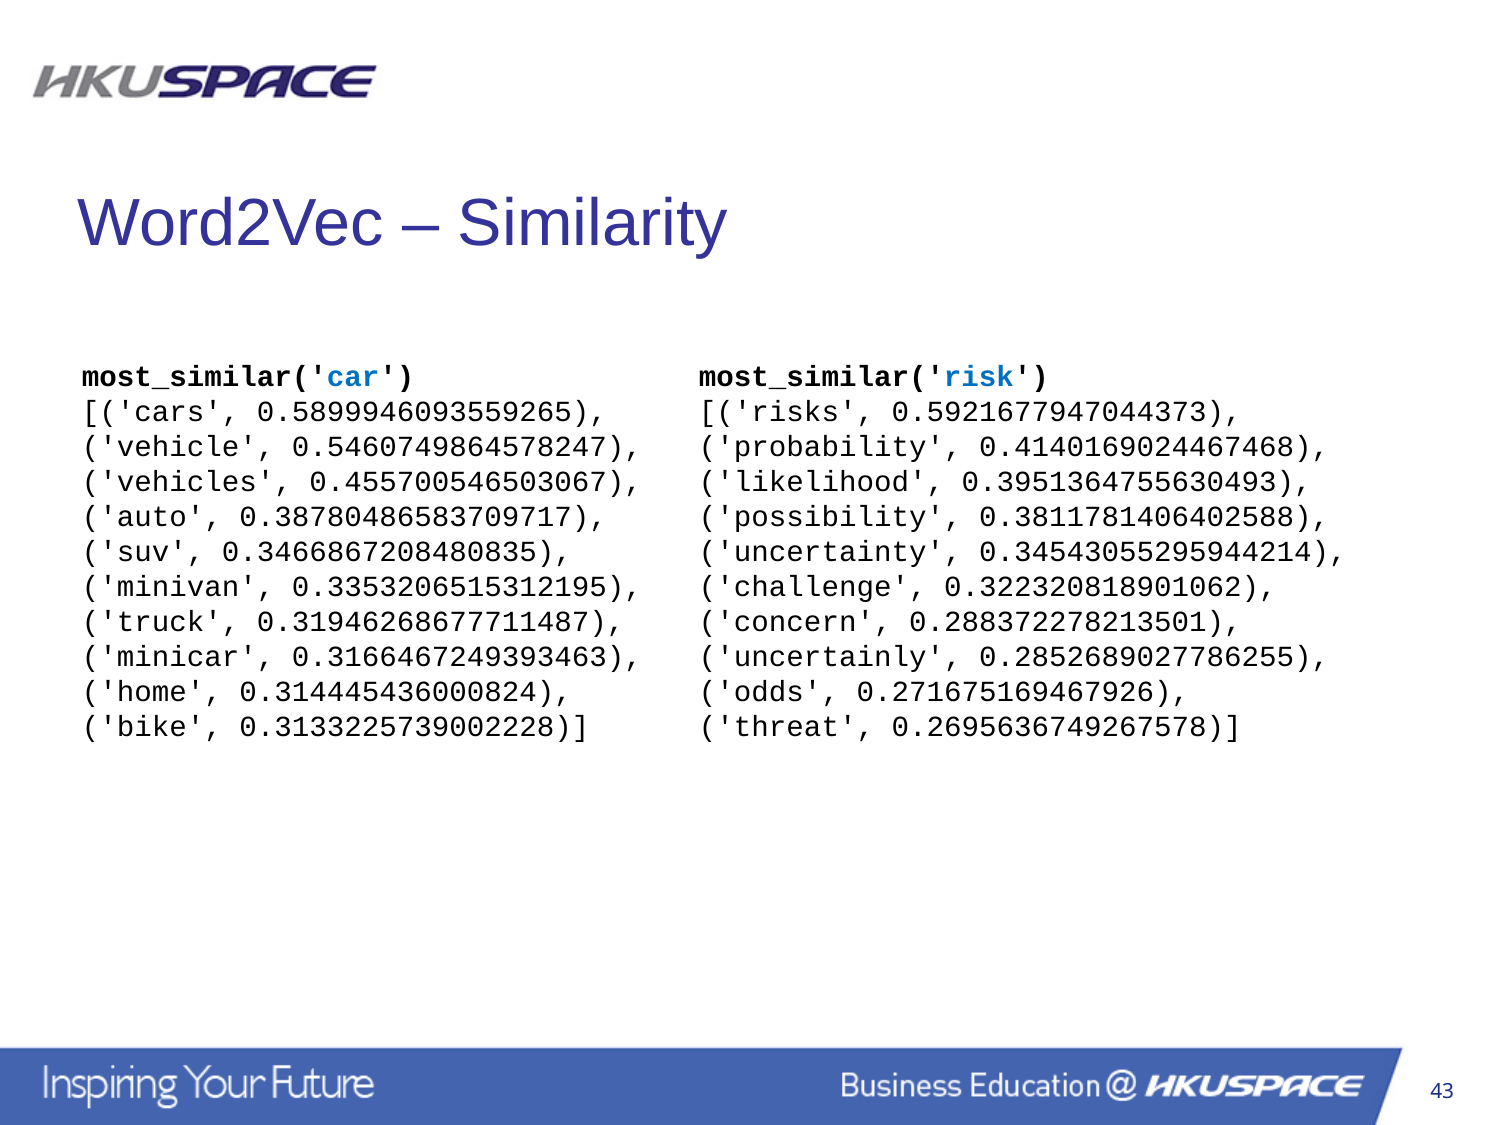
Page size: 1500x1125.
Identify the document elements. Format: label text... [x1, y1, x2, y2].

text_box most_similar('car') [('cars', 0.5899946093559265), ('vehicle', 0.5460749864578247), ('vehicles', 0.455700546503067), ('auto', 0.38780486583709717), ('suv', 0.3466867208480835), ('minivan', 0.3353206515312195), ('truck', 0.31946268677711487), ('minicar', 0.3166467249393463), ('home', 0.314445436000824), ('bike', 0.3133225739002228)] [67, 349, 675, 750]
picture [0, 0, 1500, 1125]
text_box [64, 278, 1483, 1047]
text_box most_similar('risk') [('risks', 0.5921677947044373), ('probability', 0.4140169024467468), ('likelihood', 0.3951364755630493), ('possibility', 0.3811781406402588), ('uncertainty', 0.34543055295944214), ('challenge', 0.322320818901062), ('concern', 0.288372278213501), ('uncertainly', 0.2852689027786255), ('odds', 0.271675169467926), ('threat', 0.2695636749267578)] [684, 349, 1379, 750]
slide_number 43 [1415, 1070, 1499, 1125]
title Word2Vec – Similarity [62, 101, 1388, 266]
